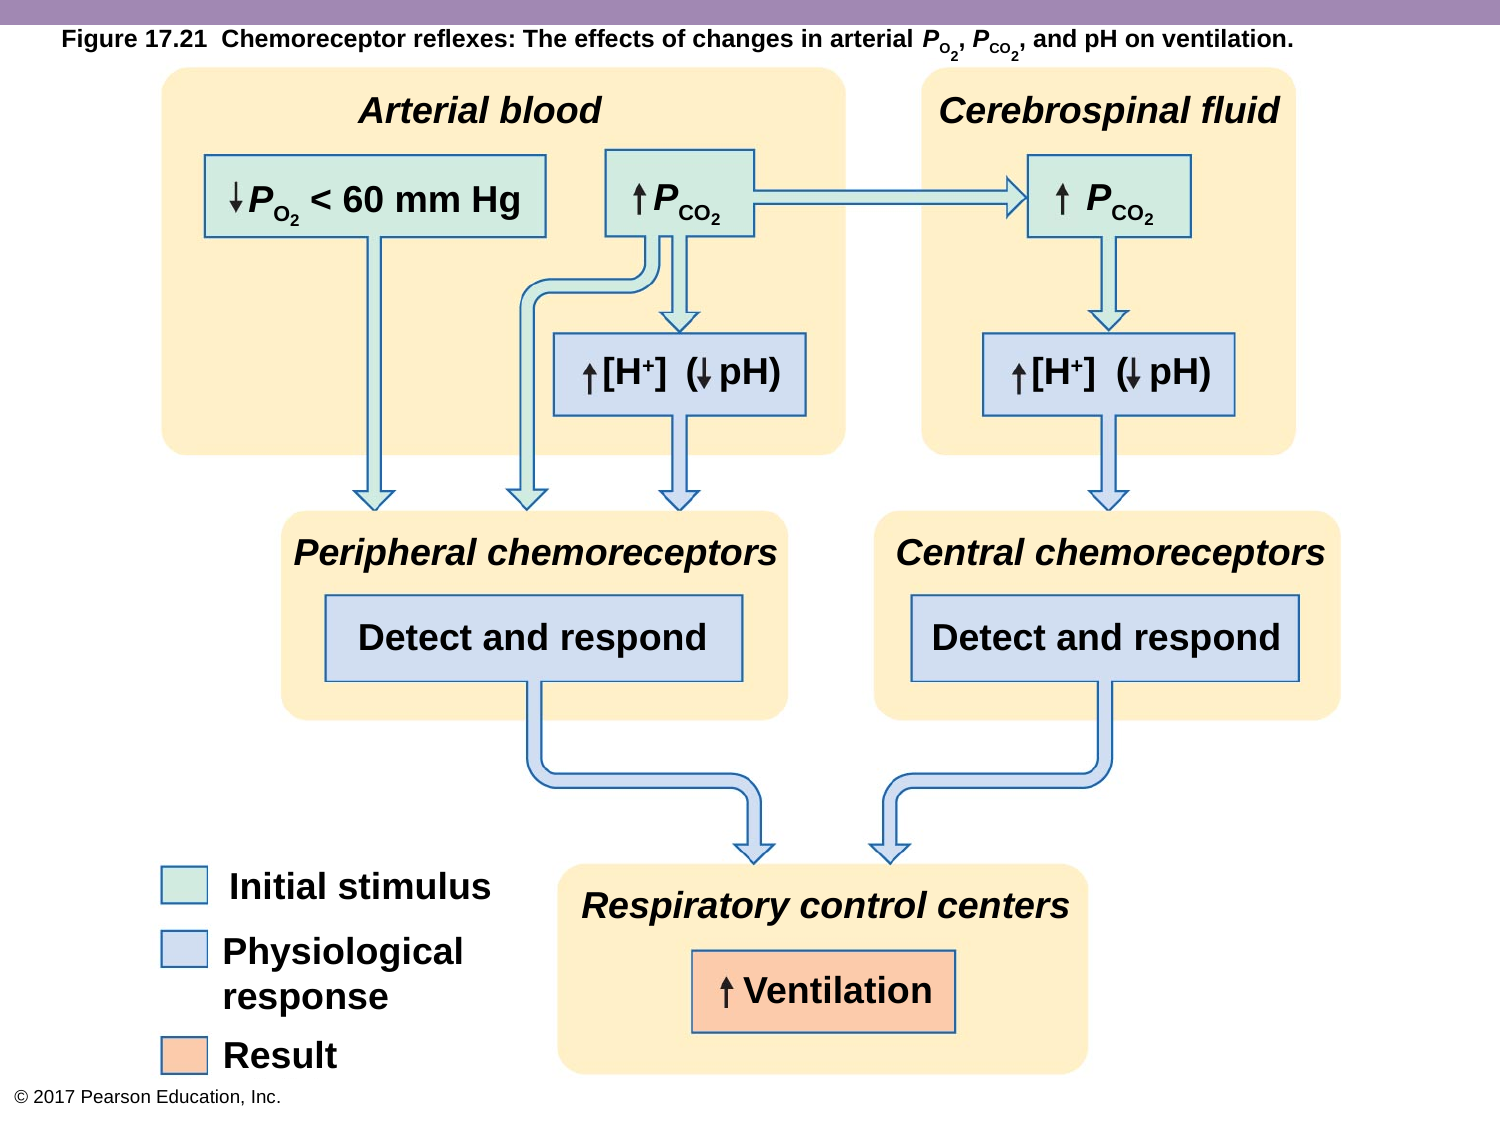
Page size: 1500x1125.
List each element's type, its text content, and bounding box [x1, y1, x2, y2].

title Figure 17.21 Chemoreceptor reflexes: The effects of changes in arterial PO2, PCO2, and pH on ventilation. [46, 14, 1500, 61]
picture [150, 57, 1350, 1080]
